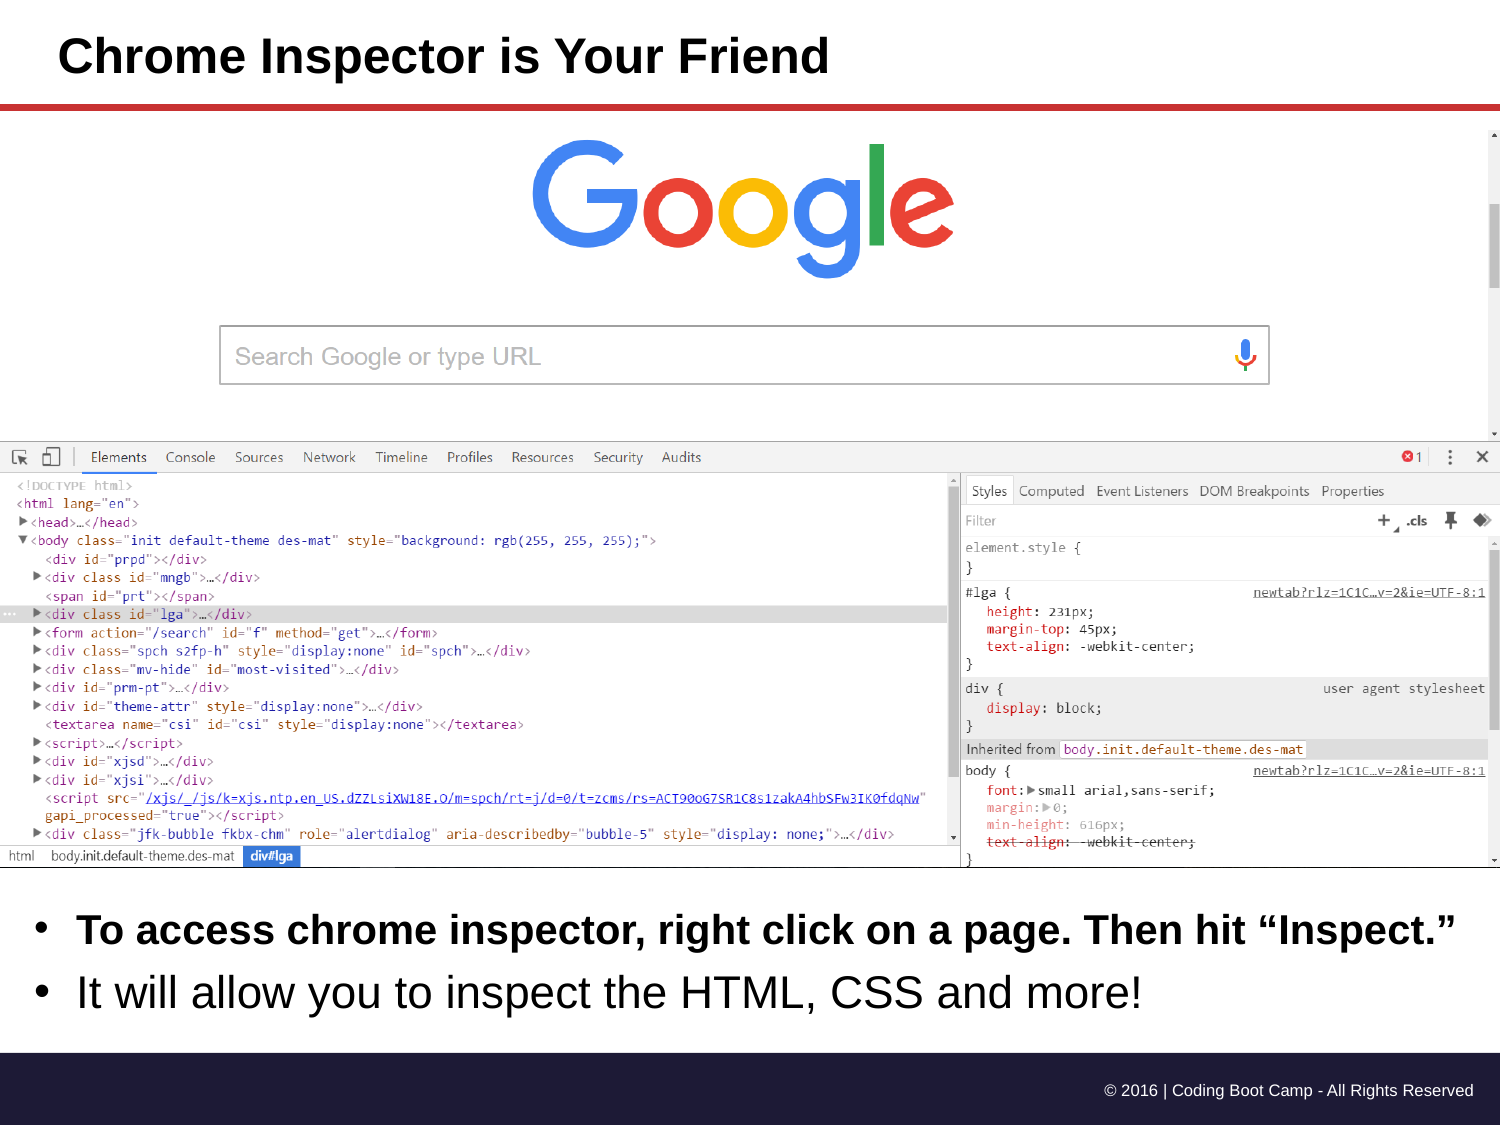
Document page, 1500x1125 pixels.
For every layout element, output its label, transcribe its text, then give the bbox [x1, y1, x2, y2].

picture [0, 130, 1500, 868]
text_box To access chrome inspector, right click on a page. Then hit “Inspect.” It will allow you to inspect the HTML, CSS and more! [19, 887, 1482, 1029]
text_box Chrome Inspector is Your Friend [50, 16, 913, 88]
